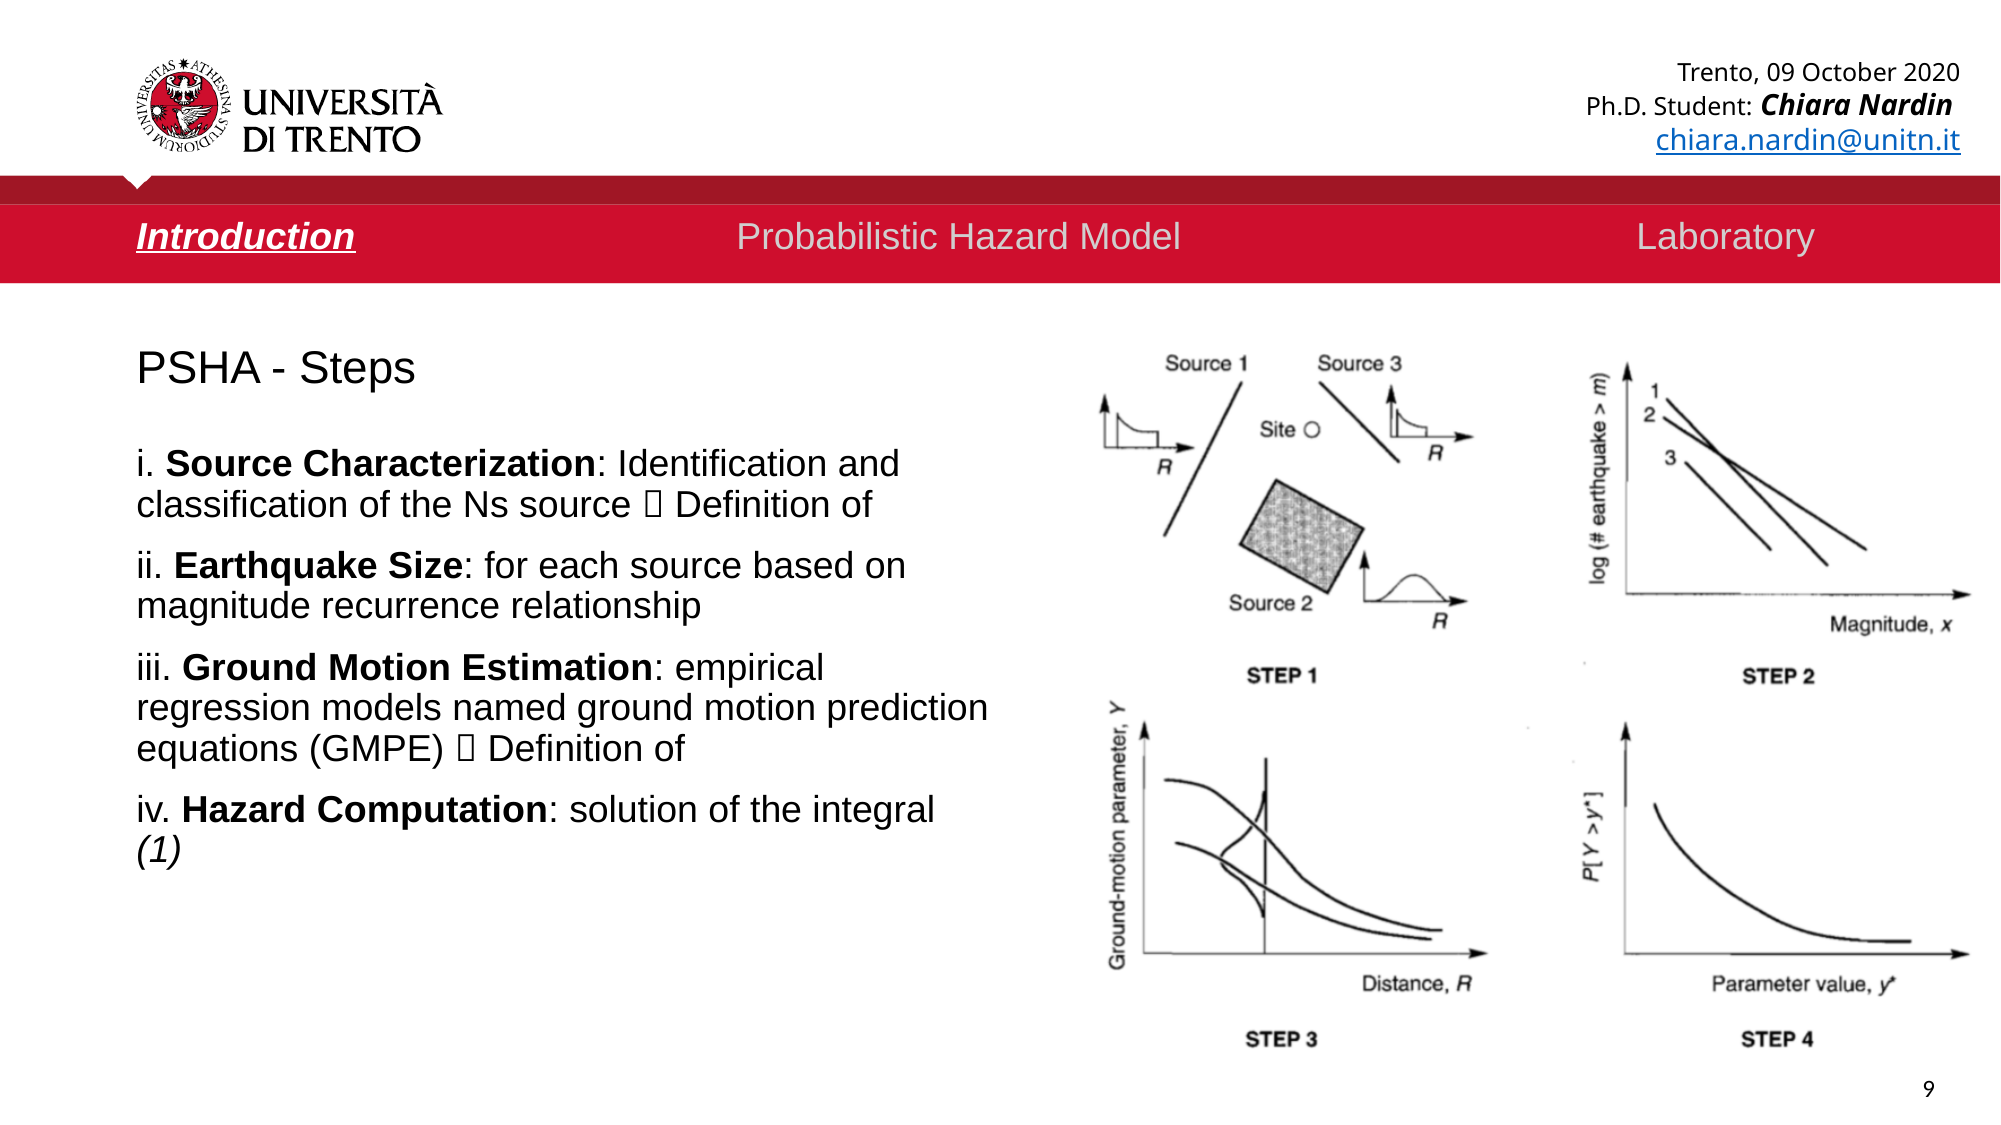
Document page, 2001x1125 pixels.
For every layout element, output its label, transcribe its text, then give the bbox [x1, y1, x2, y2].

slide_number 9 [1857, 1066, 2000, 1125]
list PSHA - Steps [121, 336, 1041, 408]
list Introduction Probabilistic Hazard Model Laboratory [121, 209, 1858, 280]
text_box Trento, 09 October 2020 Ph.D. Student: Chiara Nardin chiara.nardin@unitn.it [1401, 48, 1976, 169]
picture [0, 0, 2001, 1125]
